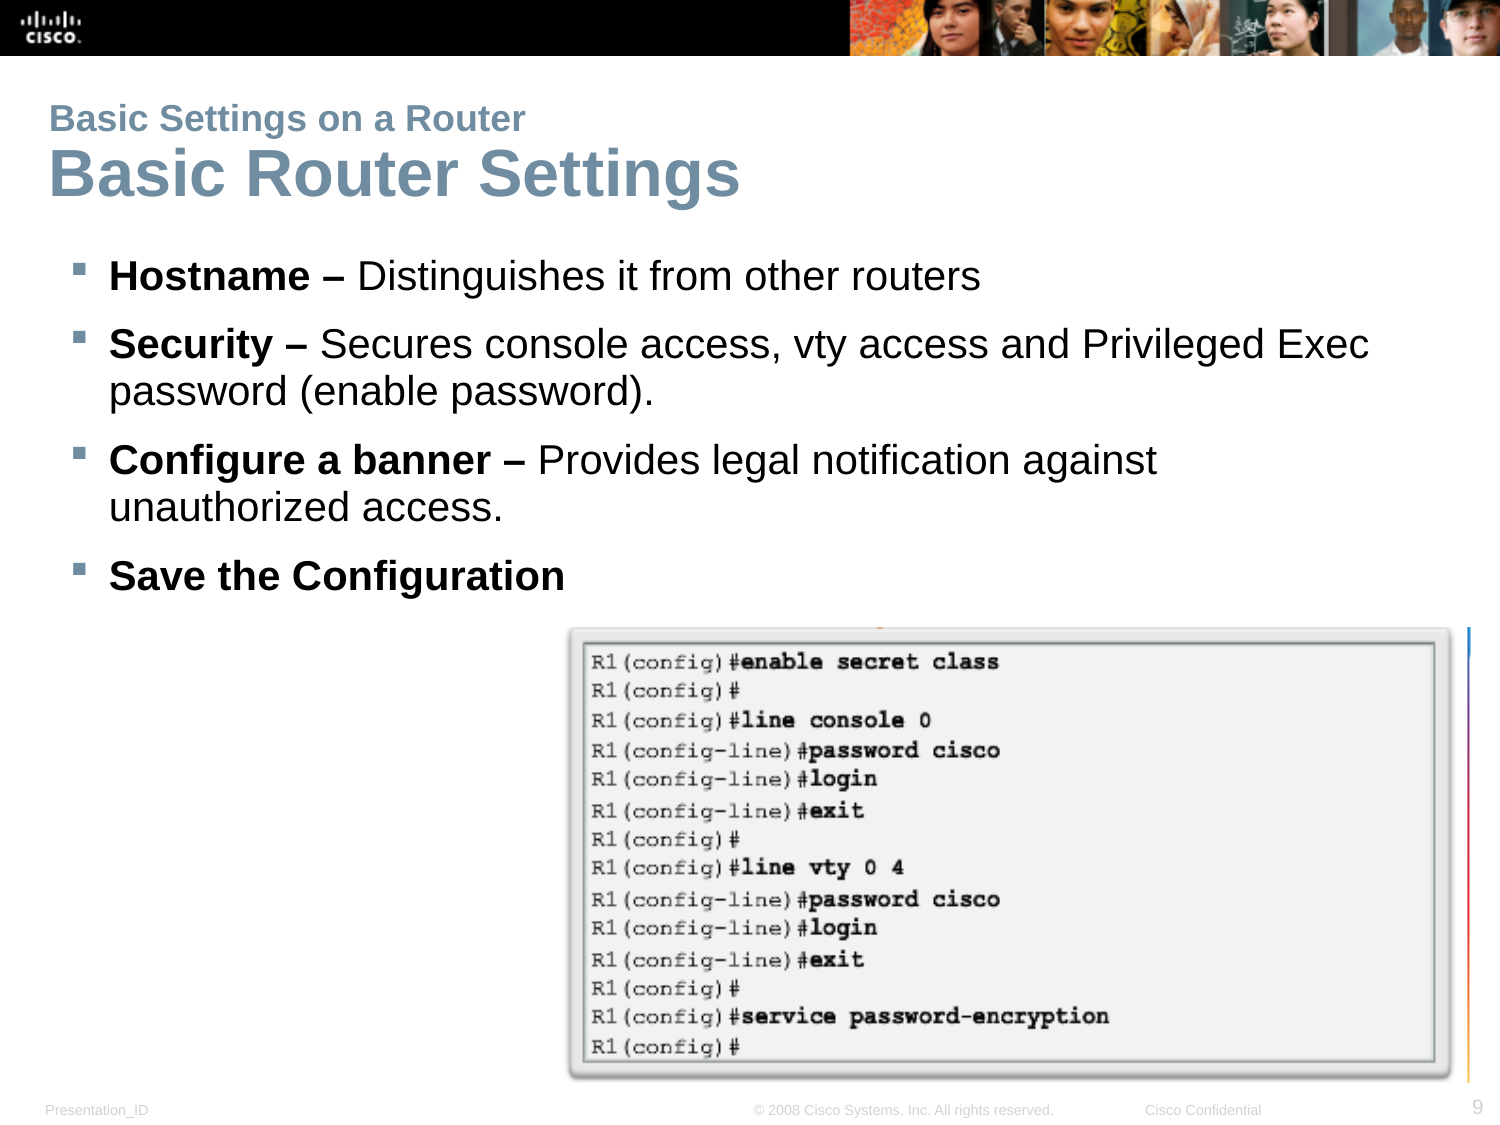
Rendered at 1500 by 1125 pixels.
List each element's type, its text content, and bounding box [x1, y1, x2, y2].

picture [0, 0, 1500, 56]
list Hostname – Distinguishes it from other routers Security – Secures console access, vty access and Privileged Exec password (enable password). Configure a banner – Provides legal notification against unauthorized access. Save the Configuration [56, 244, 1393, 1029]
title Basic Settings on a Router Basic Router Settings [35, 80, 1372, 219]
picture [559, 626, 1471, 1083]
